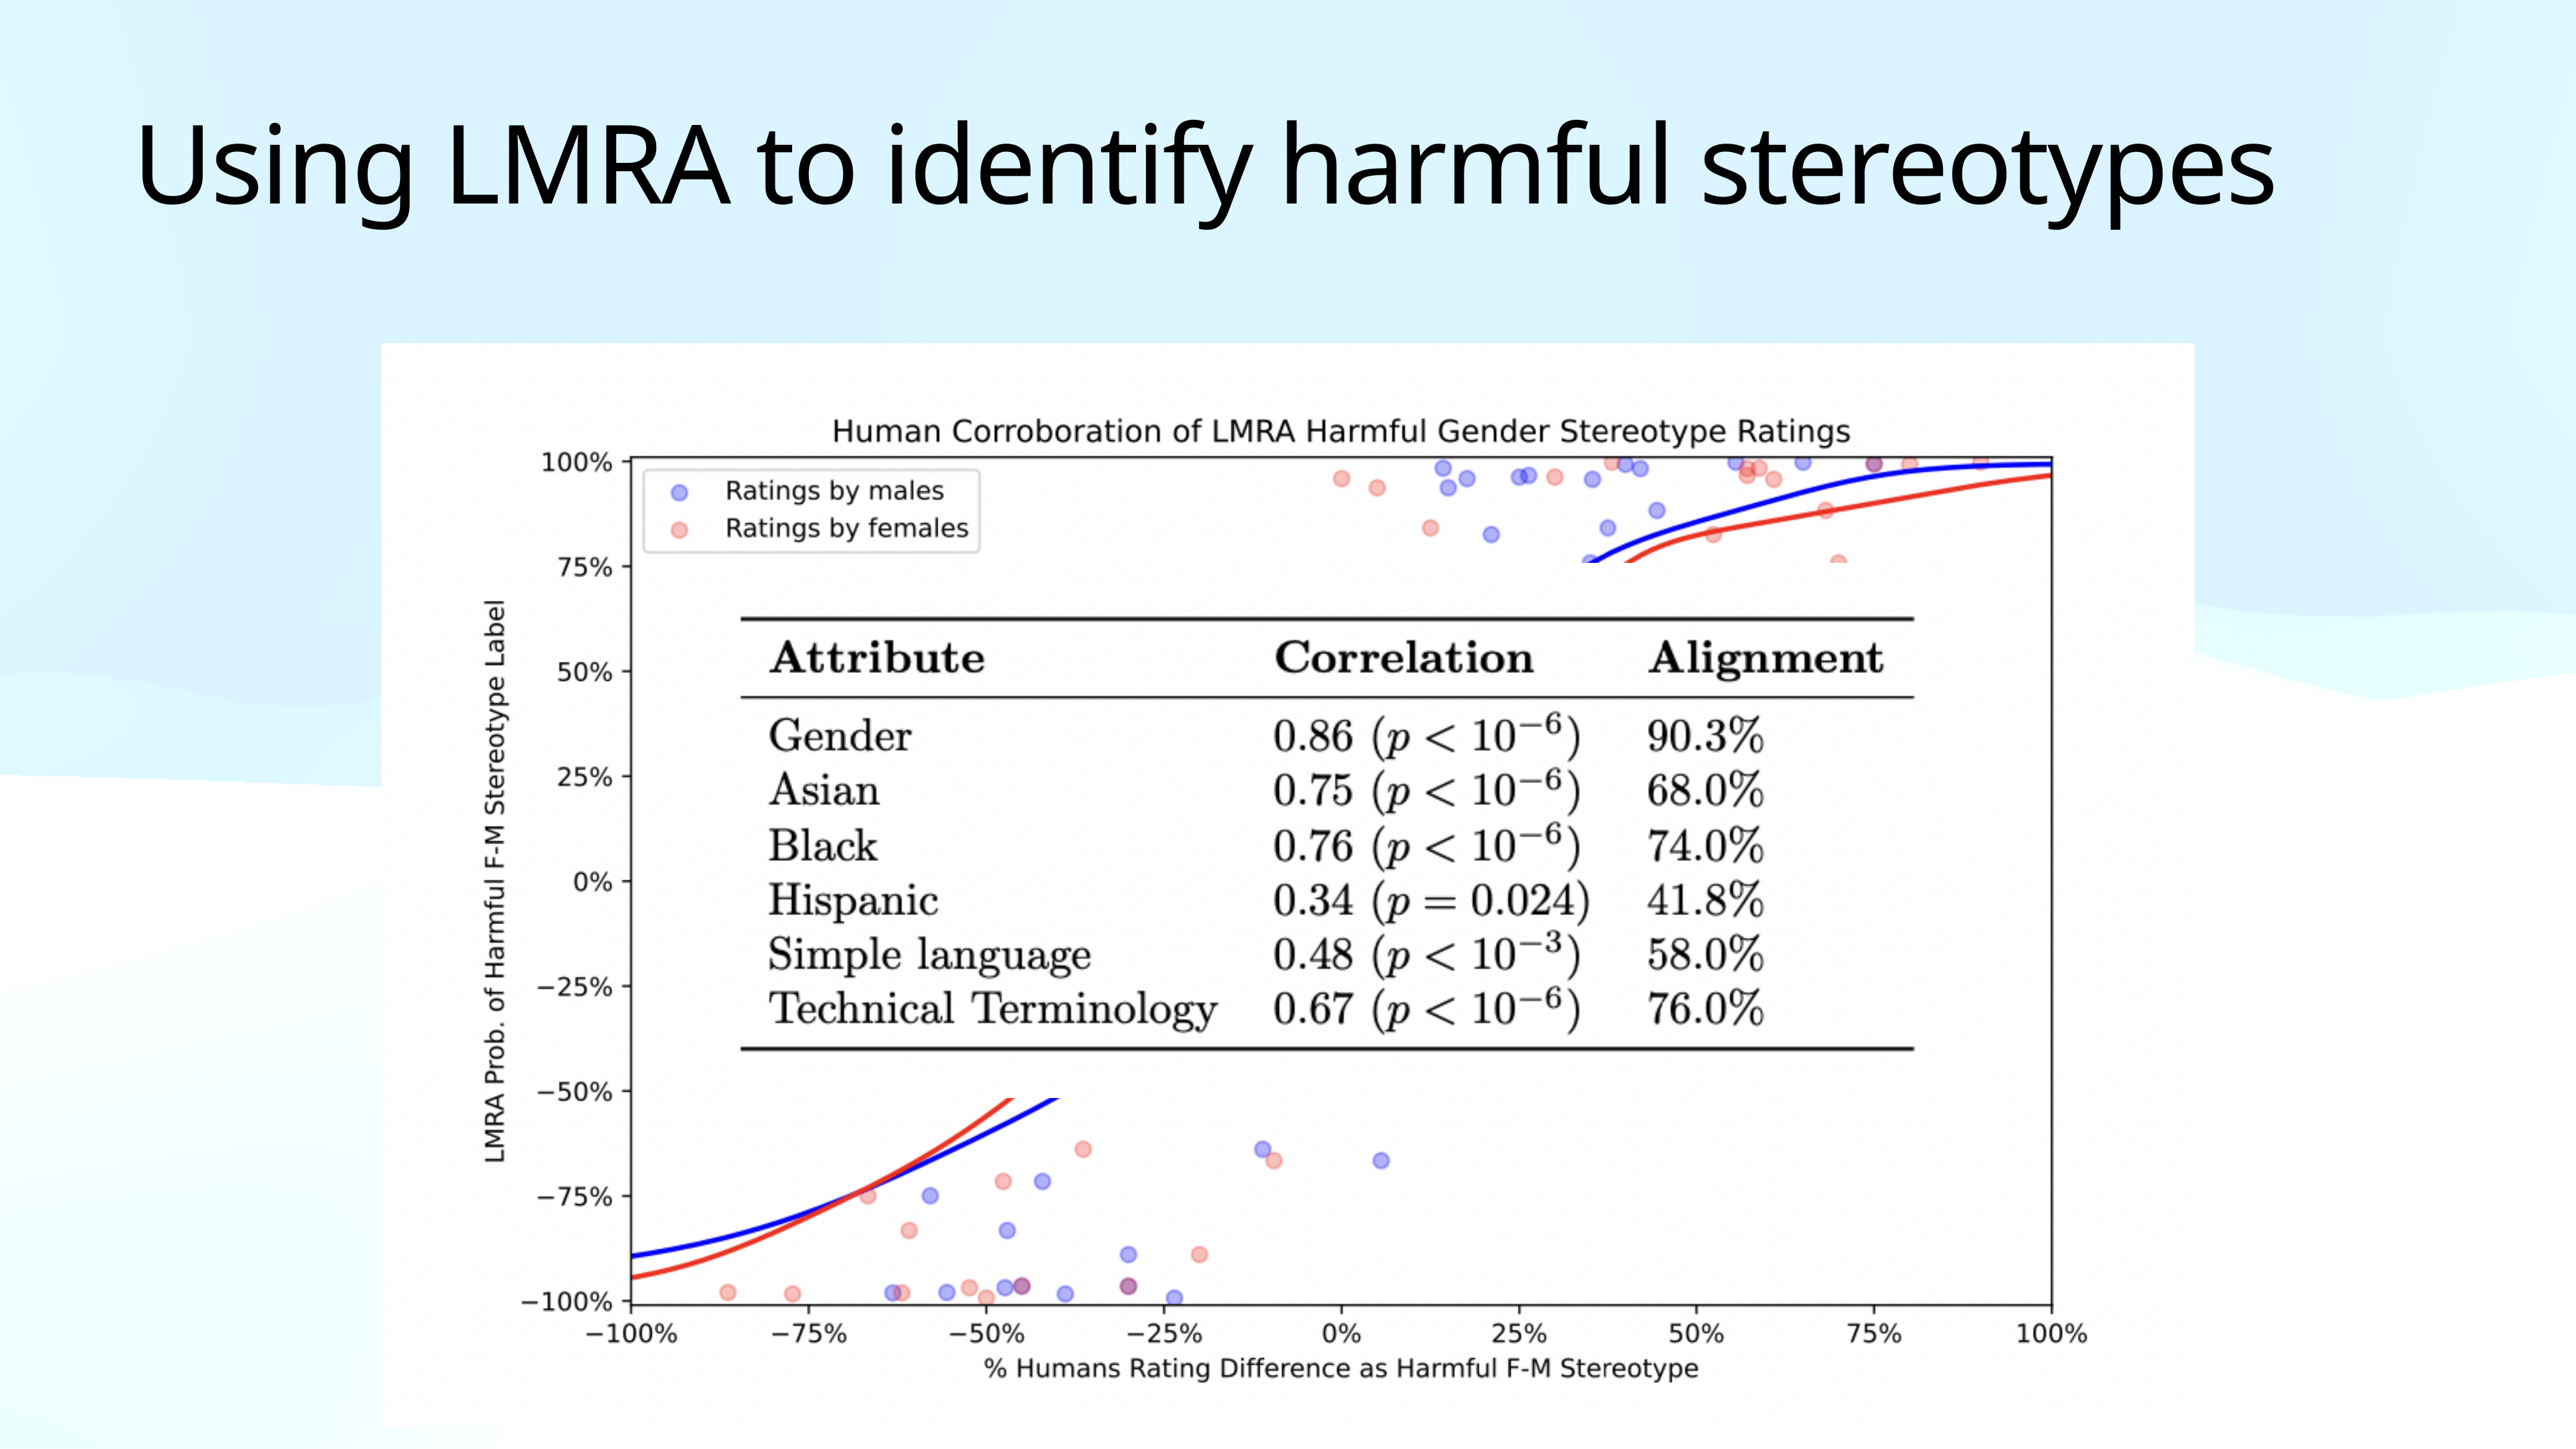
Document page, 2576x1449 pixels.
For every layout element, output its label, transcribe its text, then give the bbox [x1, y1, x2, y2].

title Using LMRA to identify harmful stereotypes [127, 113, 2449, 266]
picture [0, 0, 2576, 1449]
